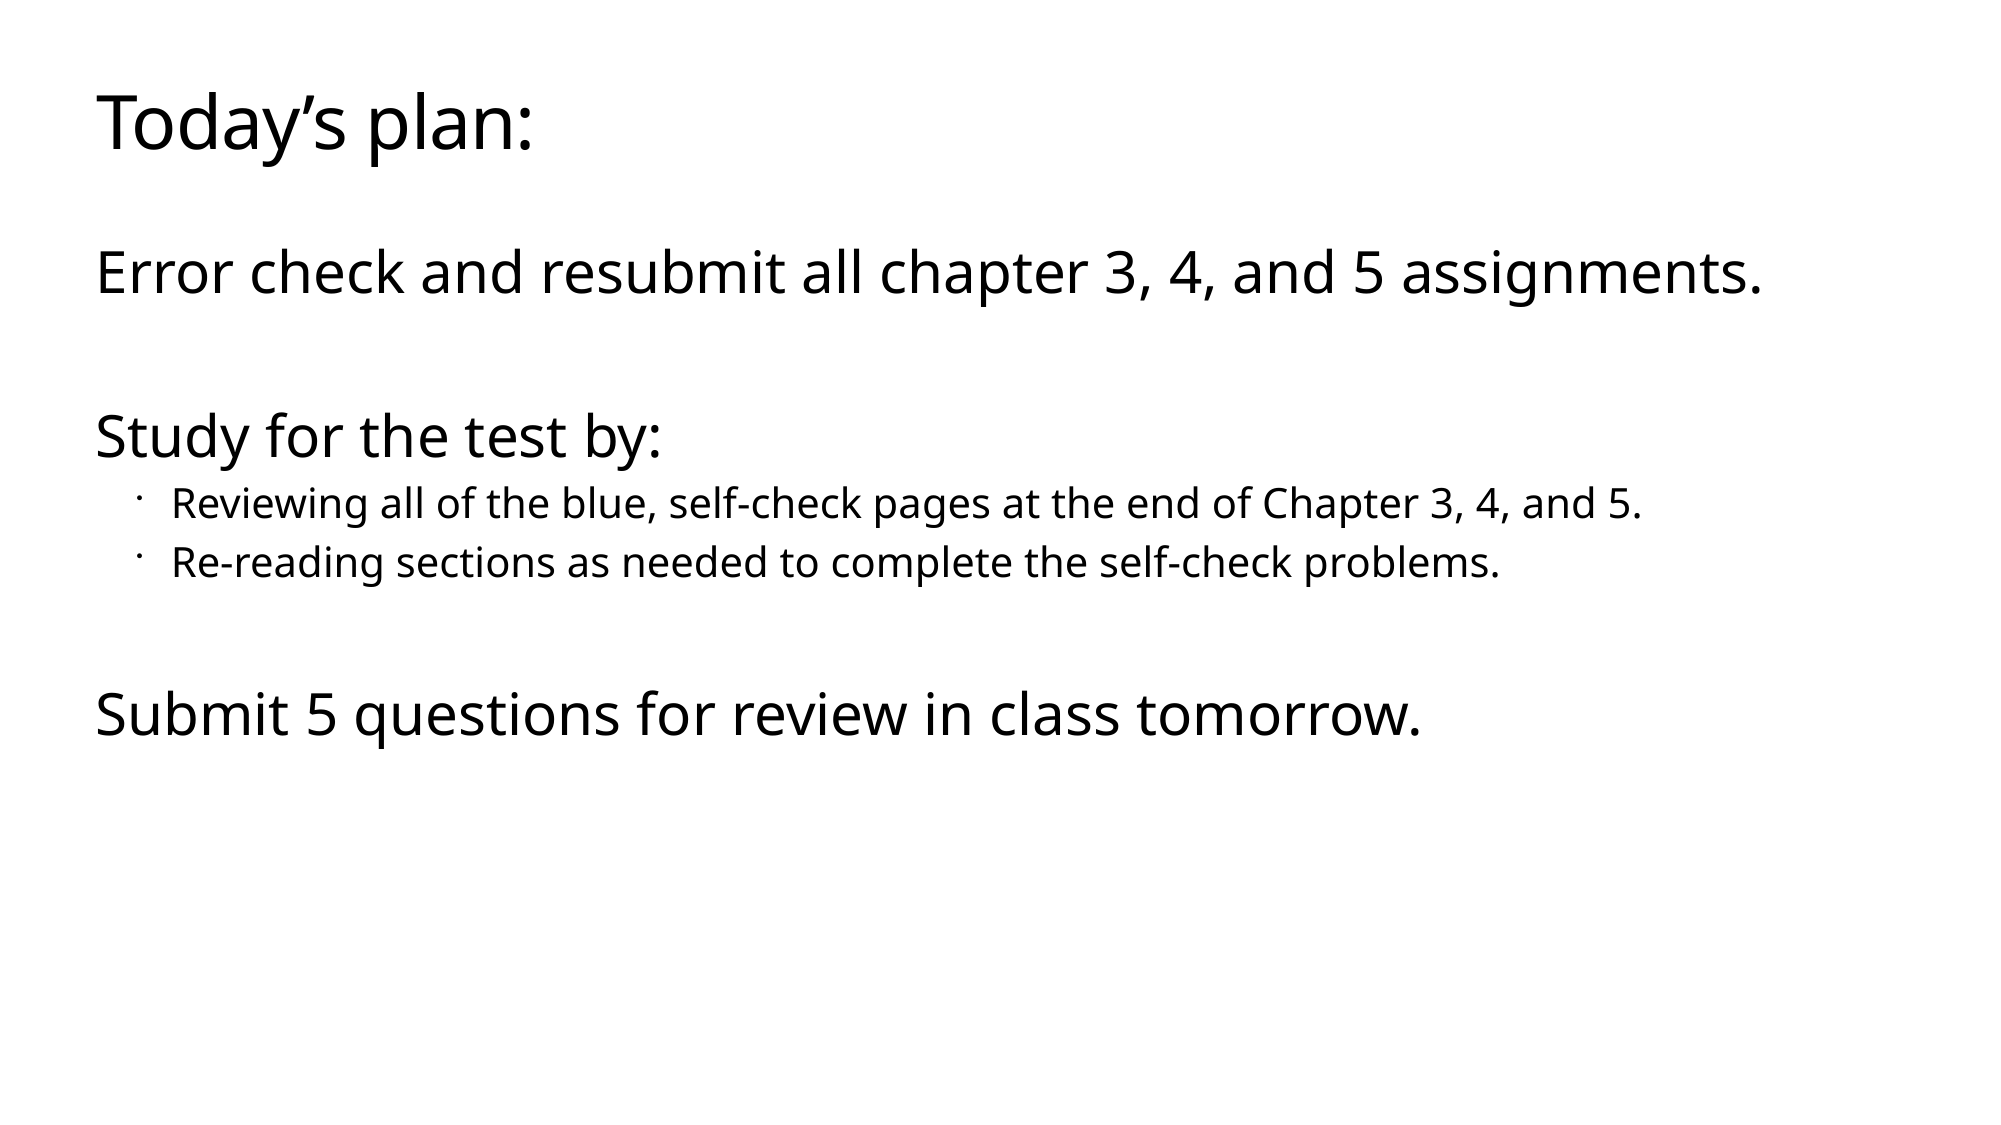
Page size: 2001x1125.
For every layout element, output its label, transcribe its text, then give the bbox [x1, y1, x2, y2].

title Today’s plan: [96, 75, 1904, 166]
list Error check and resubmit all chapter 3, 4, and 5 assignments. Study for the test by: Reviewing all of the blue, self-check pages at the end of Chapter 3, 4, and 5. Re-reading sections as needed to complete the self-check problems. Submit 5 questions for review in class tomorrow. [95, 235, 1904, 501]
